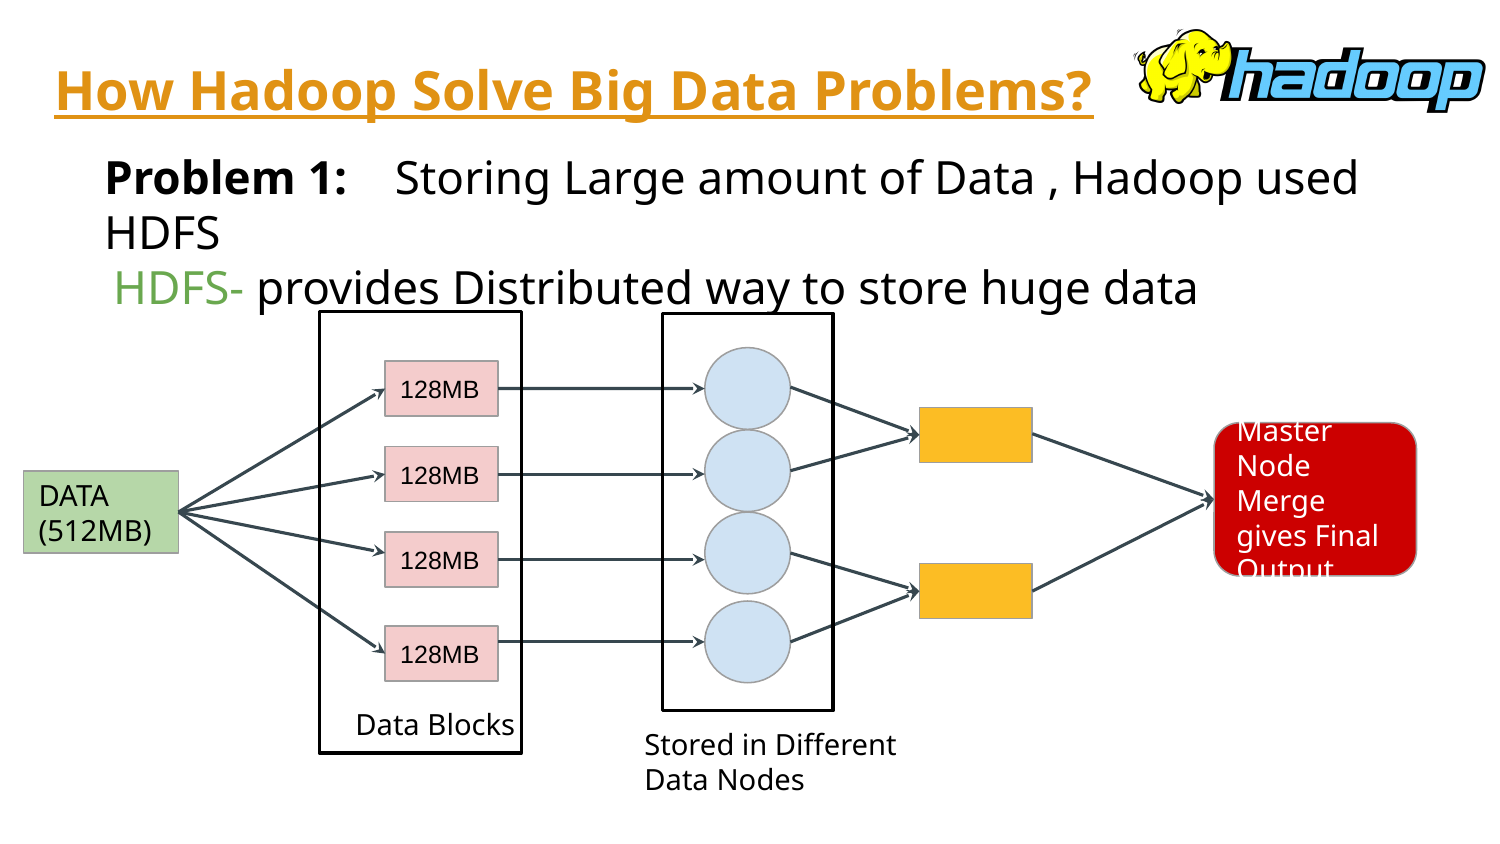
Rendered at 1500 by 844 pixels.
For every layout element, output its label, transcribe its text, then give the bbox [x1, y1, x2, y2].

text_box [790, 434, 920, 471]
text_box [662, 313, 833, 711]
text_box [178, 473, 386, 510]
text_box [790, 386, 920, 434]
text_box [924, 407, 1033, 463]
picture [1128, 23, 1491, 118]
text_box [178, 388, 386, 473]
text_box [790, 590, 920, 643]
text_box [790, 552, 920, 590]
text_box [1031, 499, 1215, 592]
text_box Master Node Merge gives Final Output [1217, 422, 1417, 576]
text_box [924, 563, 1033, 619]
text_box [319, 311, 522, 754]
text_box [1032, 433, 1215, 499]
text_box Problem 1: Storing Large amount of Data , Hadoop used HDFS HDFS- provides Distributed way to store huge data [14, 134, 1481, 384]
text_box Data Blocks [340, 691, 543, 757]
text_box DATA (512MB) [23, 471, 173, 553]
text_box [178, 511, 386, 654]
title How Hadoop Solve Big Data Problems? [39, 41, 1481, 134]
text_box Stored in Different Data Nodes [629, 711, 943, 812]
